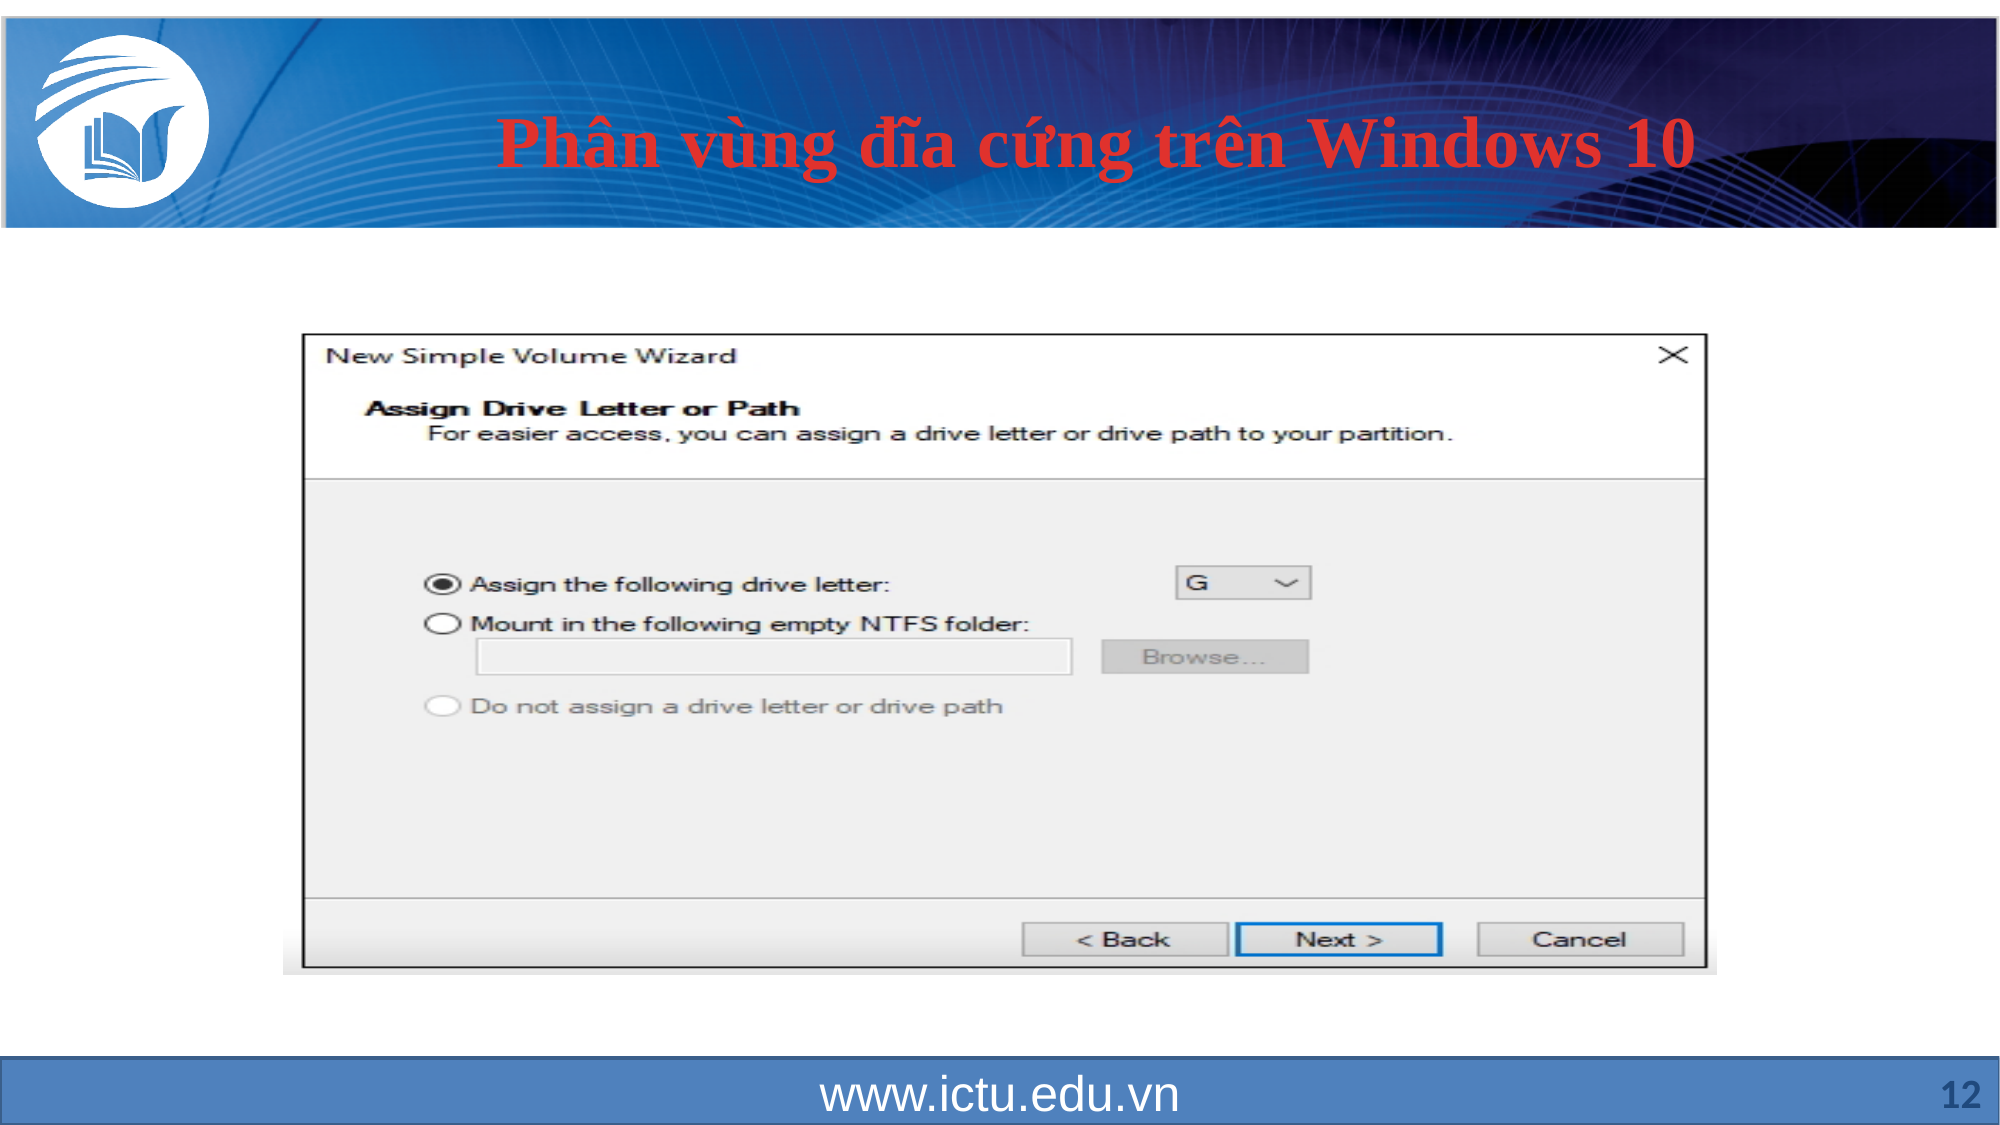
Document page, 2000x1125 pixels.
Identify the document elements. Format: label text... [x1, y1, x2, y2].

title Phân vùng đĩa cứng trên Windows 10 [208, 45, 1988, 233]
picture [283, 324, 1717, 976]
picture [2, 16, 2000, 227]
